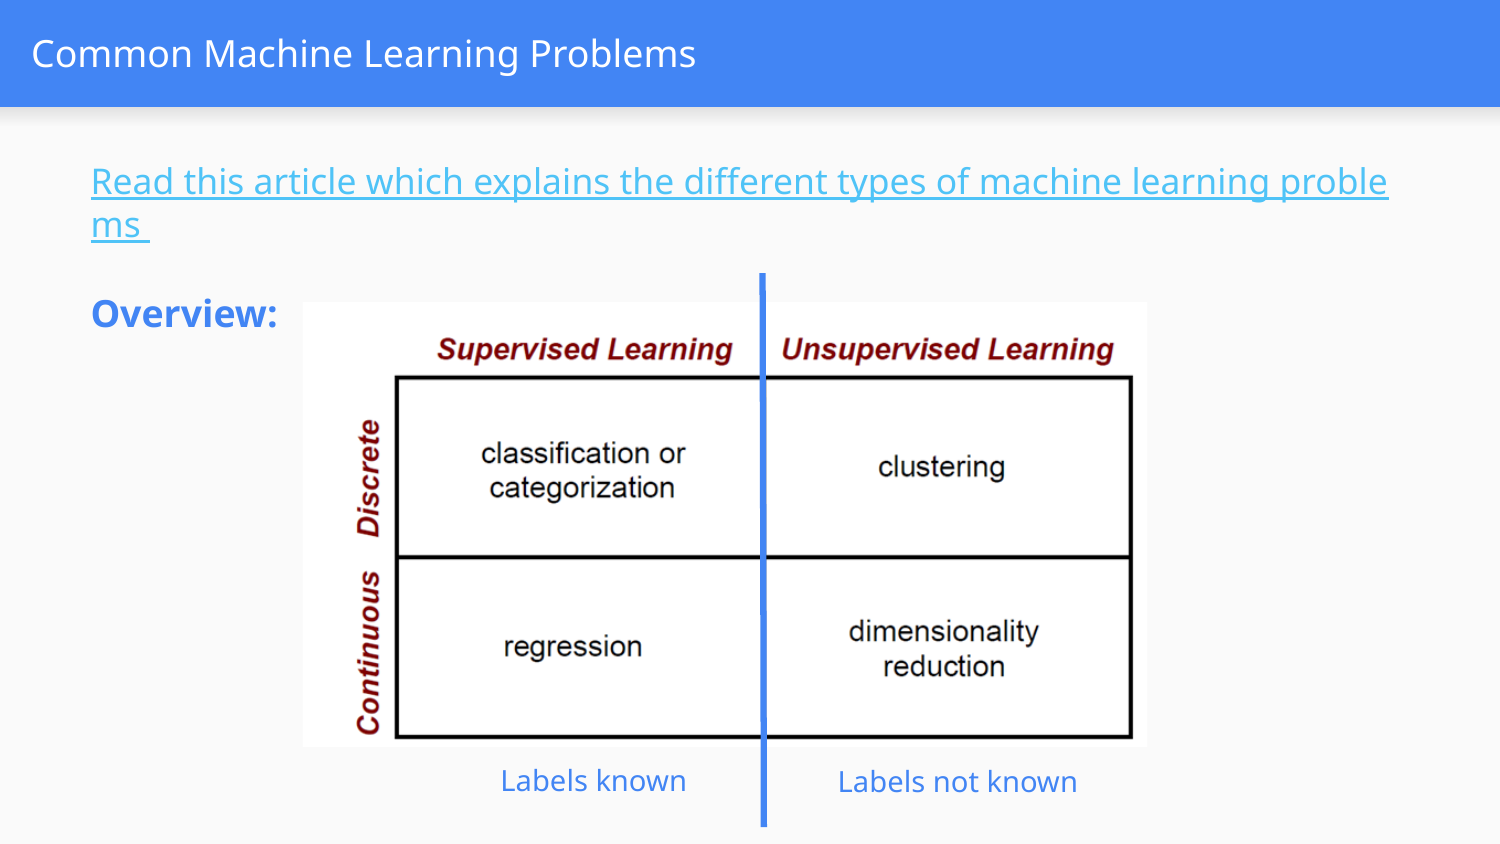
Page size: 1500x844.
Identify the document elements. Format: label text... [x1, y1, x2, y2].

list Read this article which explains the different types of machine learning problems Overview: [75, 136, 1425, 582]
picture [765, 301, 1148, 748]
text_box Labels not known [822, 755, 1101, 798]
title Common Machine Learning Problems [16, 2, 1464, 102]
text_box Labels known [485, 755, 708, 797]
picture [302, 301, 762, 748]
